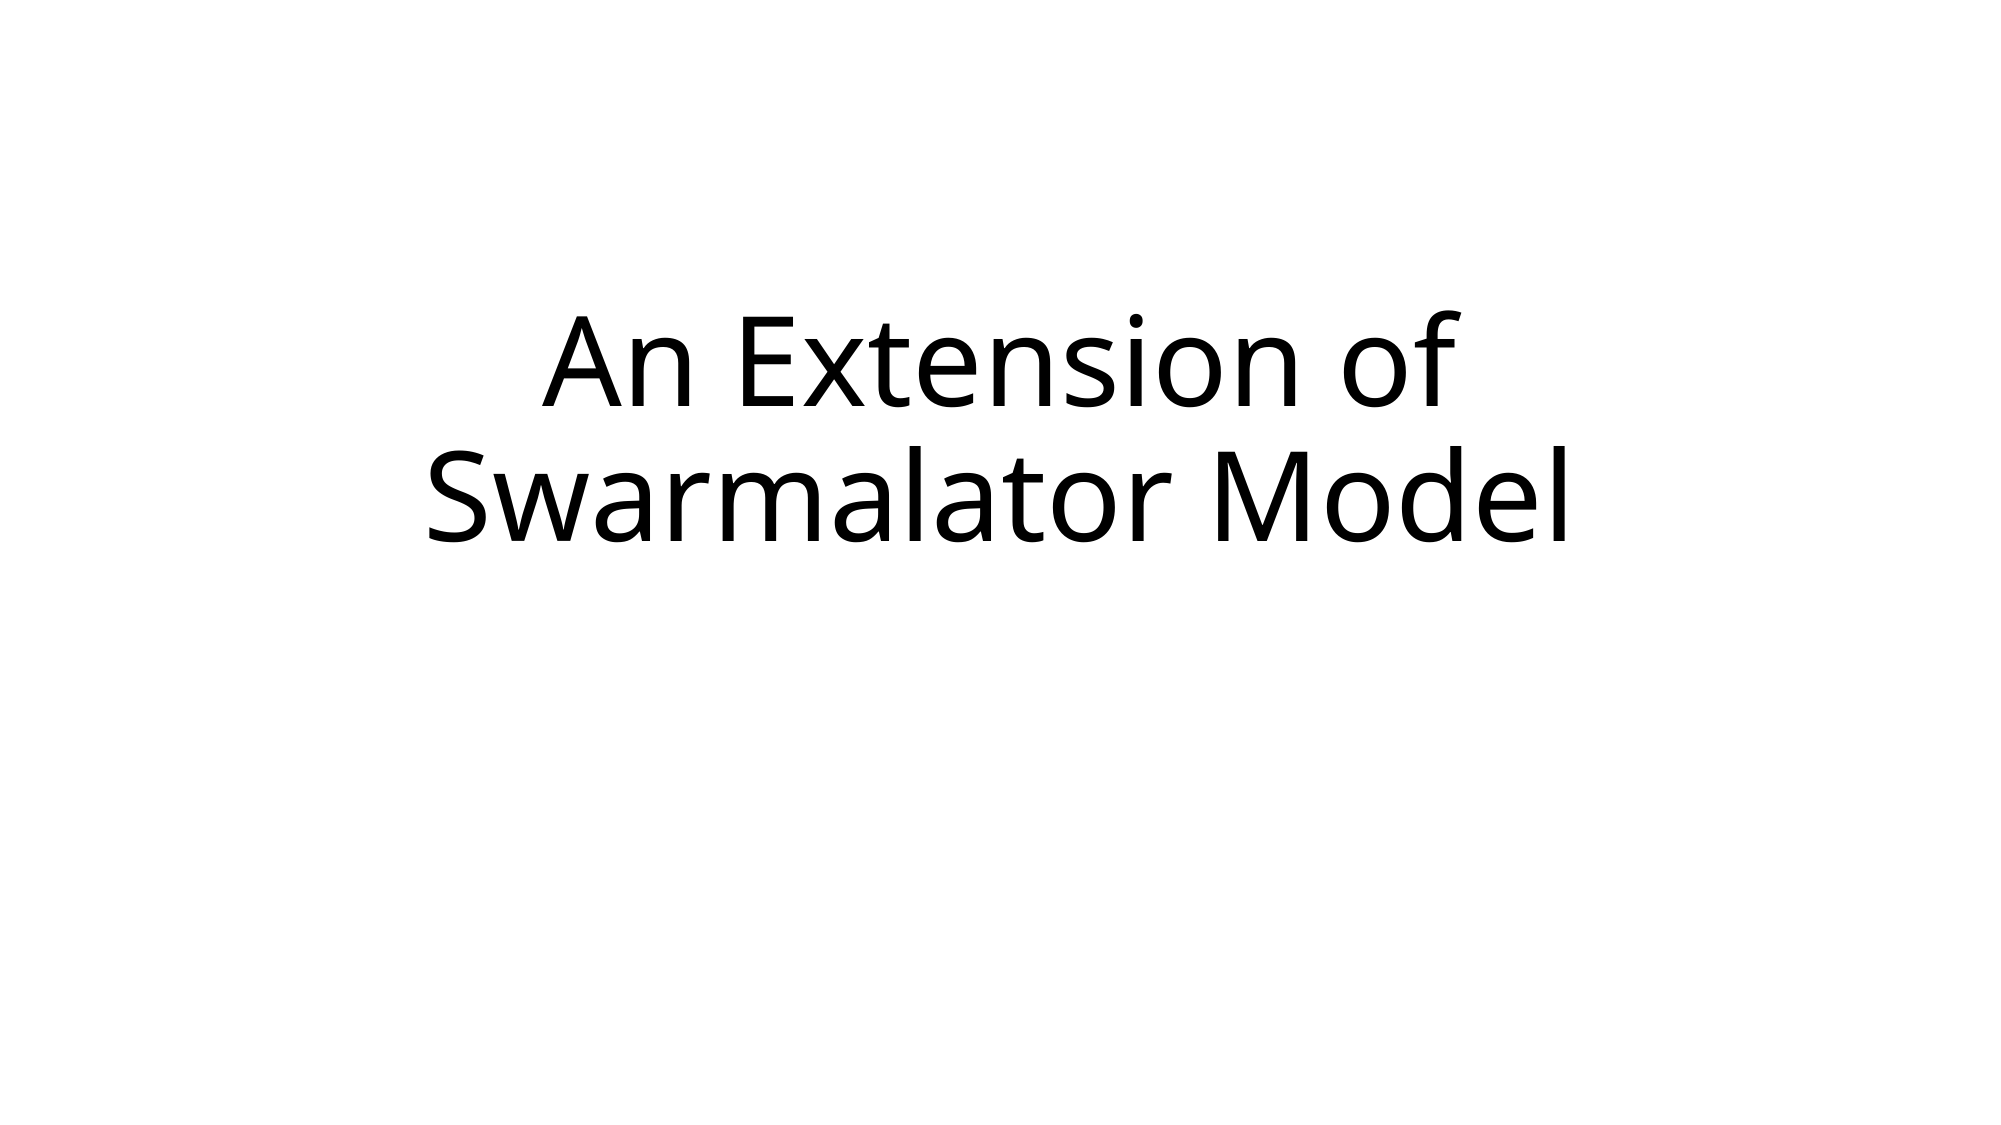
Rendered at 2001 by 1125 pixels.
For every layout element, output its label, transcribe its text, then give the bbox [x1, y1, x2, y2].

title An Extension of Swarmalator Model [249, 184, 1750, 576]
